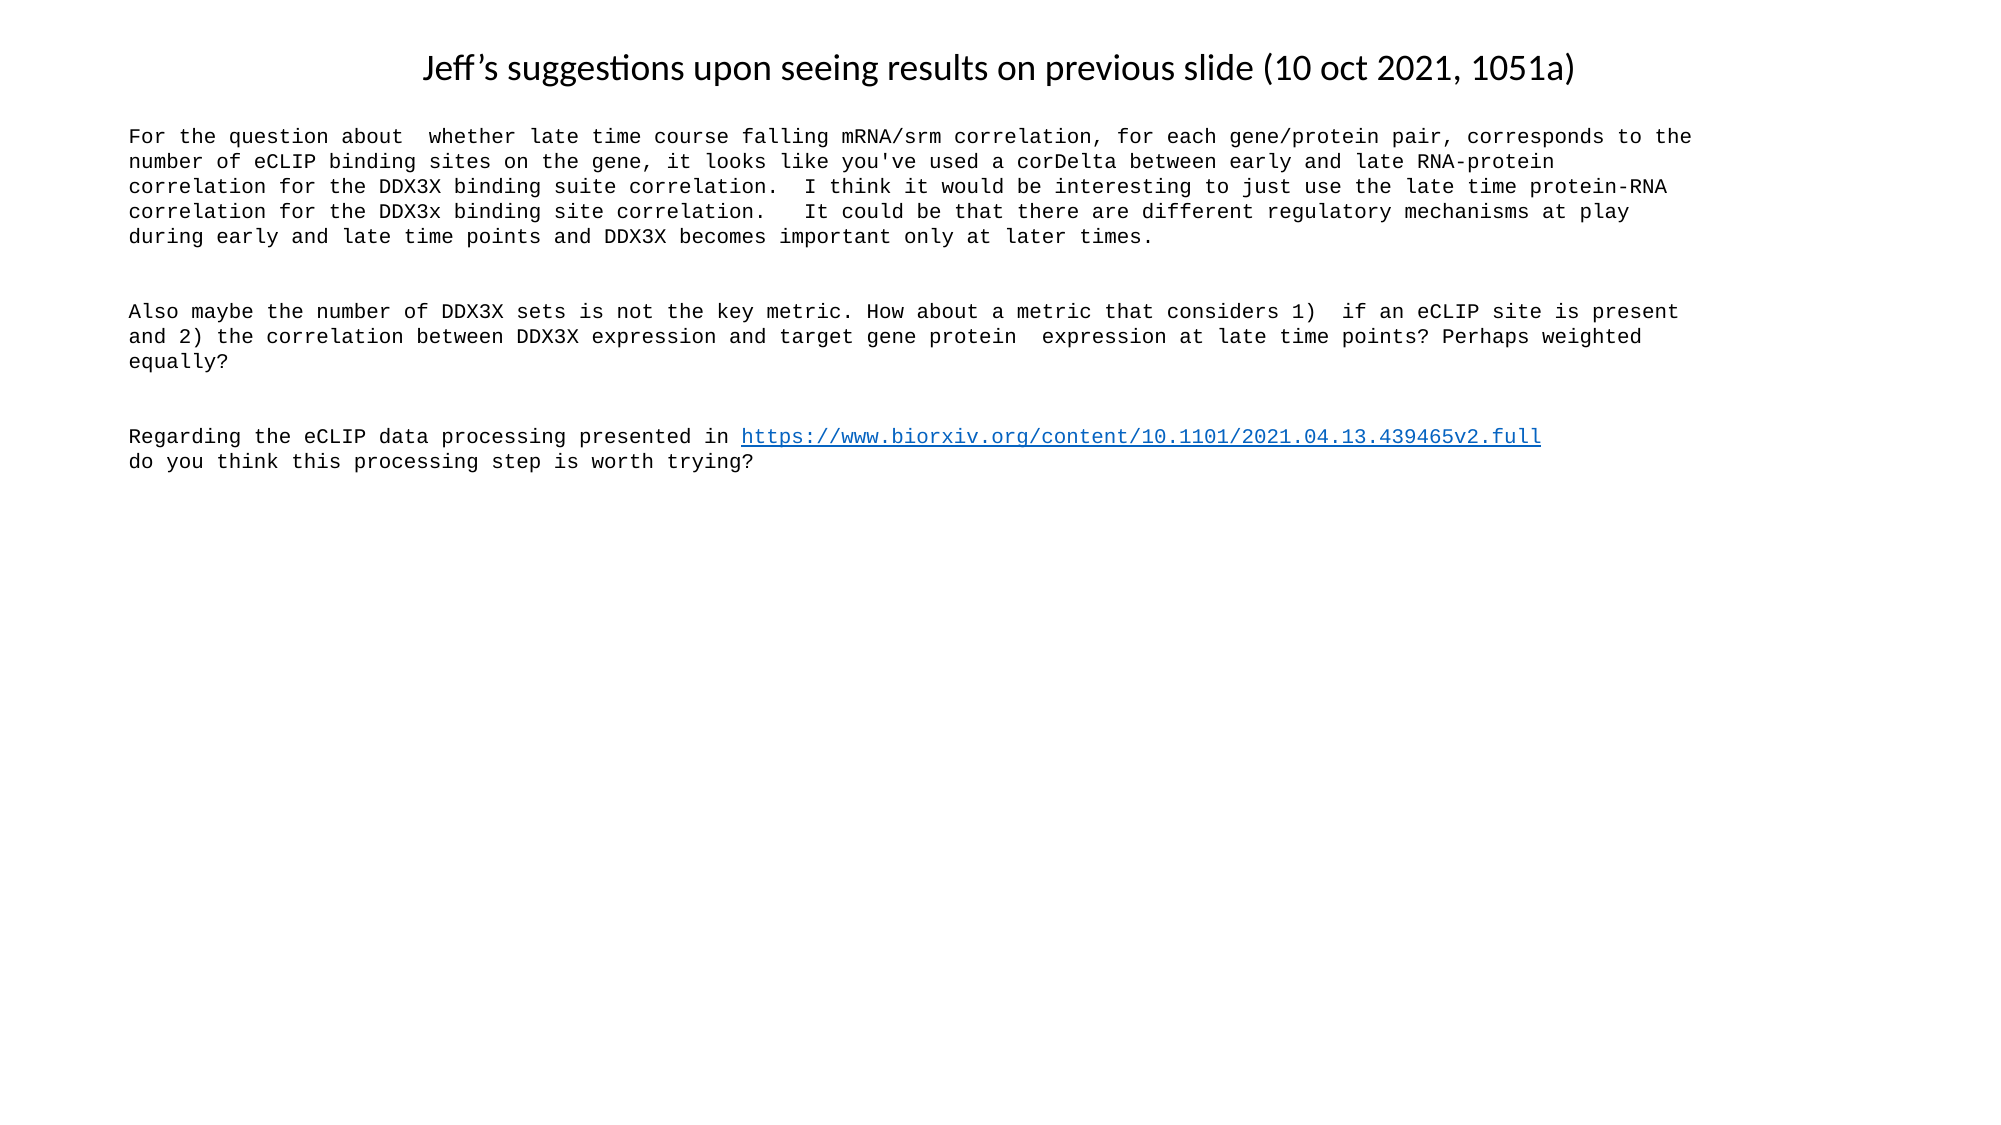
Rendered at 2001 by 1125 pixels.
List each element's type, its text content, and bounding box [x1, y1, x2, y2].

text_box Jeff’s suggestions upon seeing results on previous slide (10 oct 2021, 1051a) [408, 35, 1592, 96]
text_box For the question about whether late time course falling mRNA/srm correlation, for each gene/protein pair, corresponds to the number of eCLIP binding sites on the gene, it looks like you've used a corDelta between early and late RNA-protein correlation for the DDX3X binding suite correlation. I think it would be interesting to just use the late time protein-RNA correlation for the DDX3x binding site correlation. It could be that there are different regulatory mechanisms at play during early and late time points and DDX3X becomes important only at later times. Also maybe the number of DDX3X sets is not the key metric. How about a metric that considers 1) if an eCLIP site is present and 2) the correlation between DDX3X expression and target gene protein expression at late time points? Perhaps weighted equally? Regarding the eCLIP data processing presented in https://www.biorxiv.org/content/10.1101/2021.04.13.439465v2.full do you think this processing step is worth trying? [113, 115, 1712, 505]
